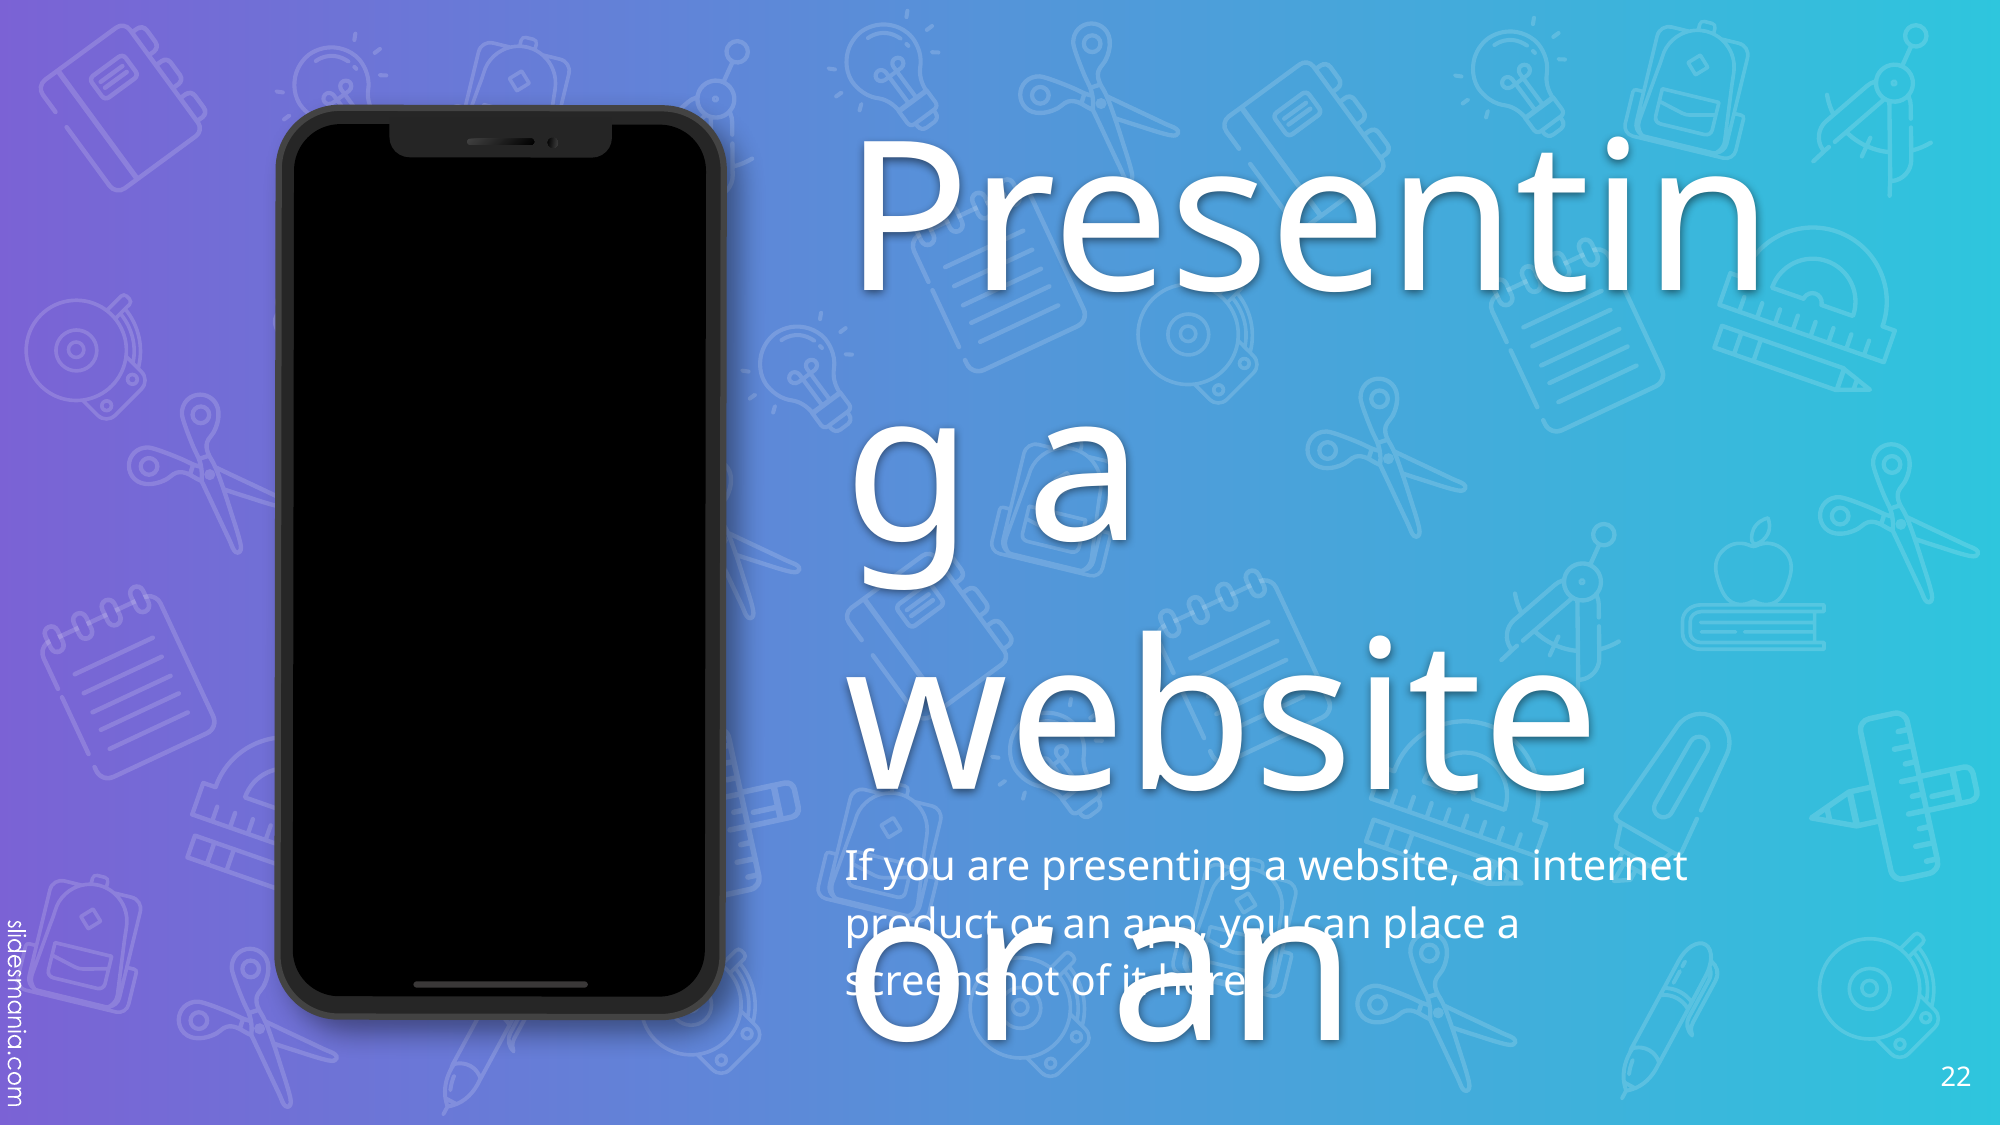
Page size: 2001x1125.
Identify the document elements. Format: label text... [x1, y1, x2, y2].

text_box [277, 107, 725, 1018]
slide_number ‹#› [1871, 1038, 1992, 1125]
list If you are presenting a website, an internet product or an app, you can place a screenshot of it here. [824, 811, 1741, 1091]
title Presenting a website or an app? [824, 61, 1846, 842]
